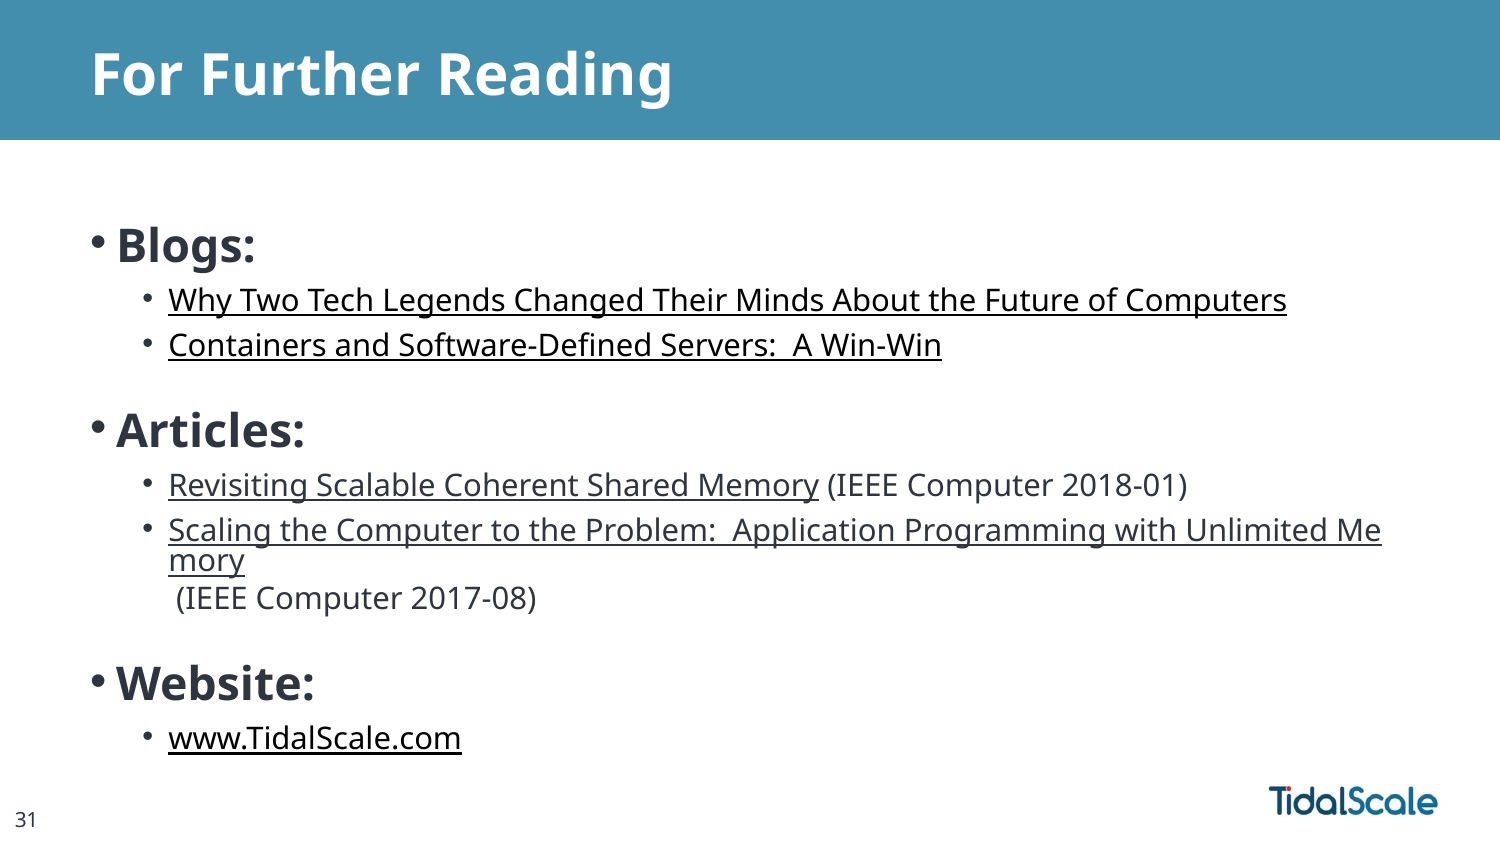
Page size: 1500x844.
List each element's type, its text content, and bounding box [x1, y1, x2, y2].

title For Further Reading [75, 6, 1425, 147]
list Blogs: Why Two Tech Legends Changed Their Minds About the Future of Computers Containers and Software-Defined Servers: A Win-Win Articles: Revisiting Scalable Coherent Shared Memory (IEEE Computer 2018-01) Scaling the Computer to the Problem: Application Programming with Unlimited Memory (IEEE Computer 2017-08) Website: www.TidalScale.com [75, 209, 1425, 735]
picture [1268, 784, 1440, 817]
text_box 31 [0, 799, 54, 840]
